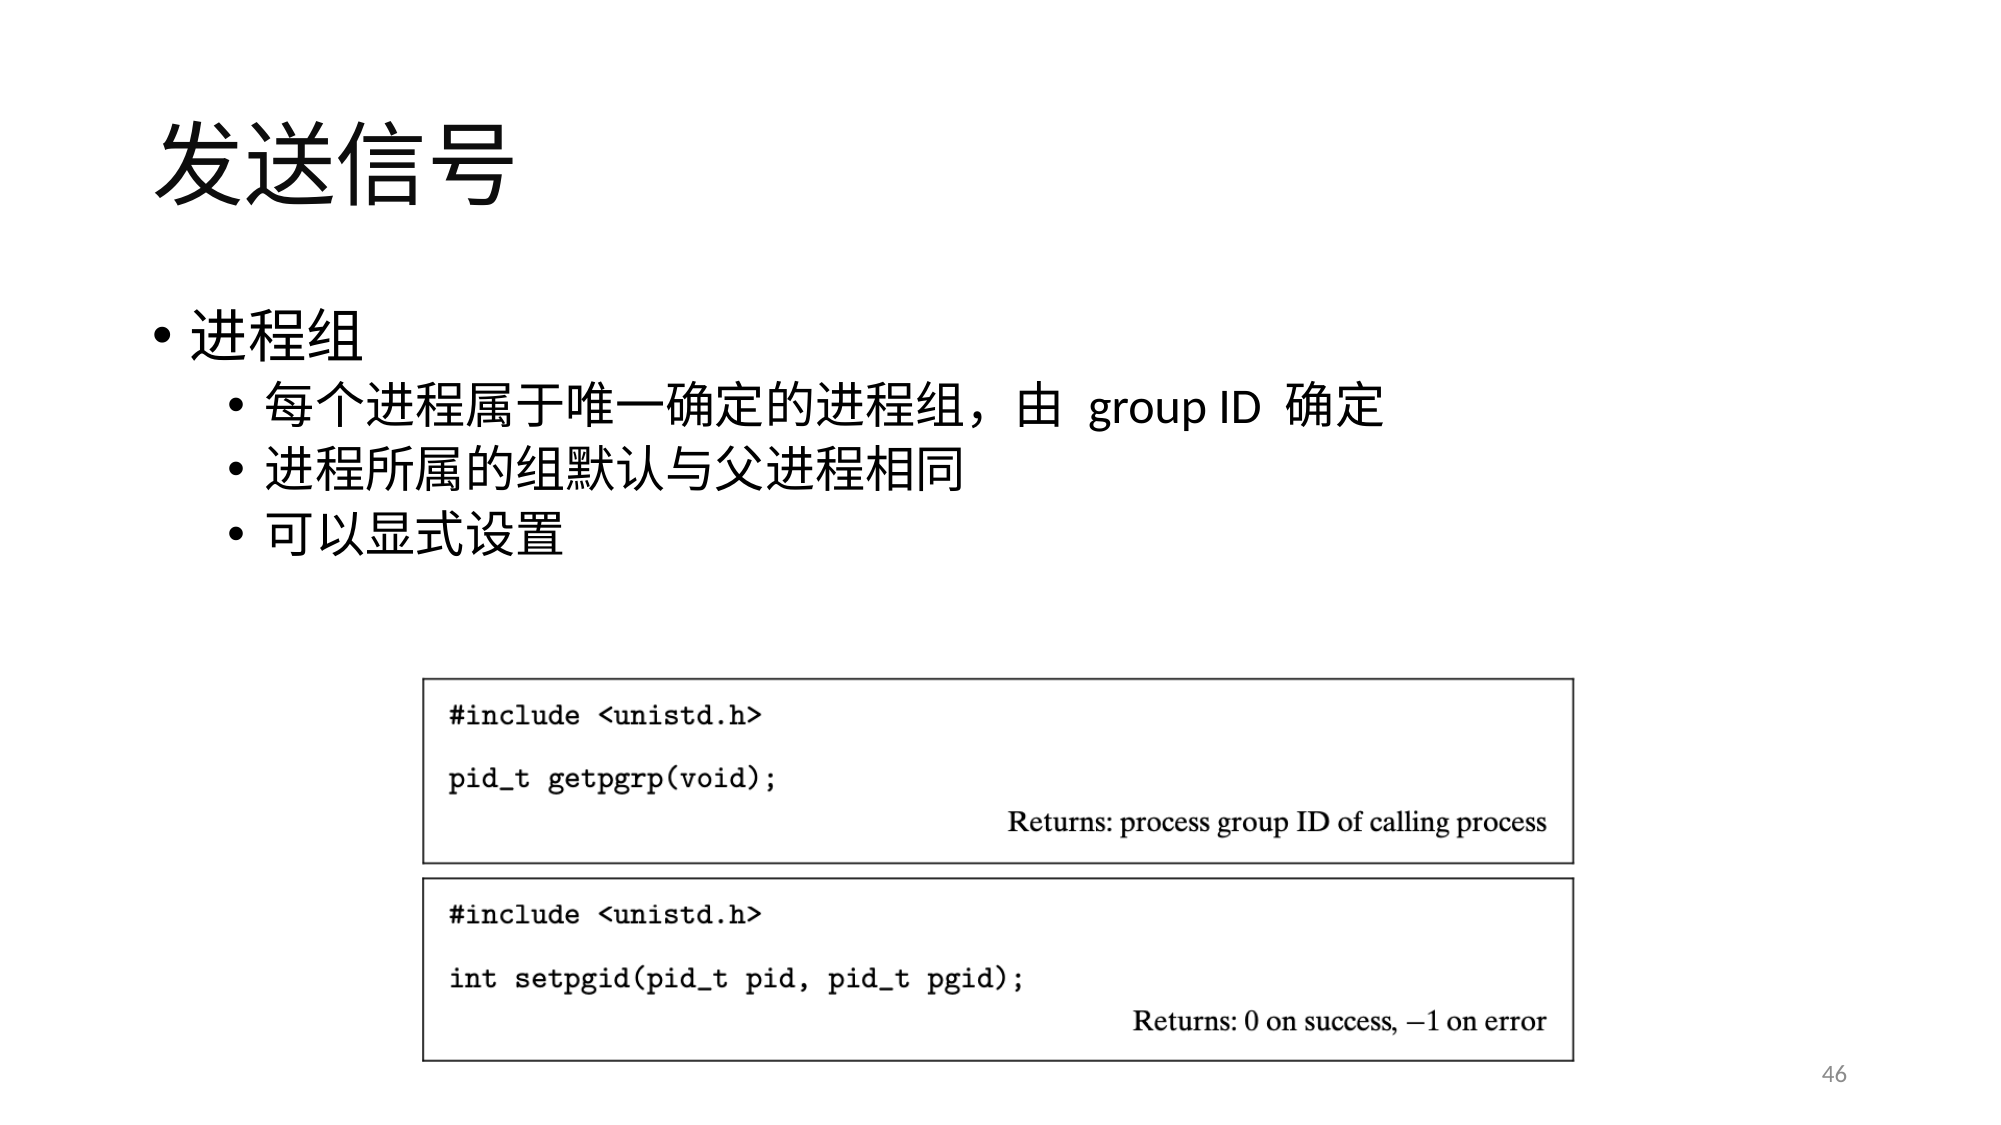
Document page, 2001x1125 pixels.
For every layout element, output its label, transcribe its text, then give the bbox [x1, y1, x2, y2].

title 发送信号 [137, 59, 1863, 278]
list 进程组 每个进程属于唯一确定的进程组，由 group ID 确定 进程所属的组默认与父进程相同 可以显式设置 [137, 299, 1863, 1014]
slide_number 46 [1412, 1042, 1863, 1103]
picture [415, 671, 1581, 1066]
